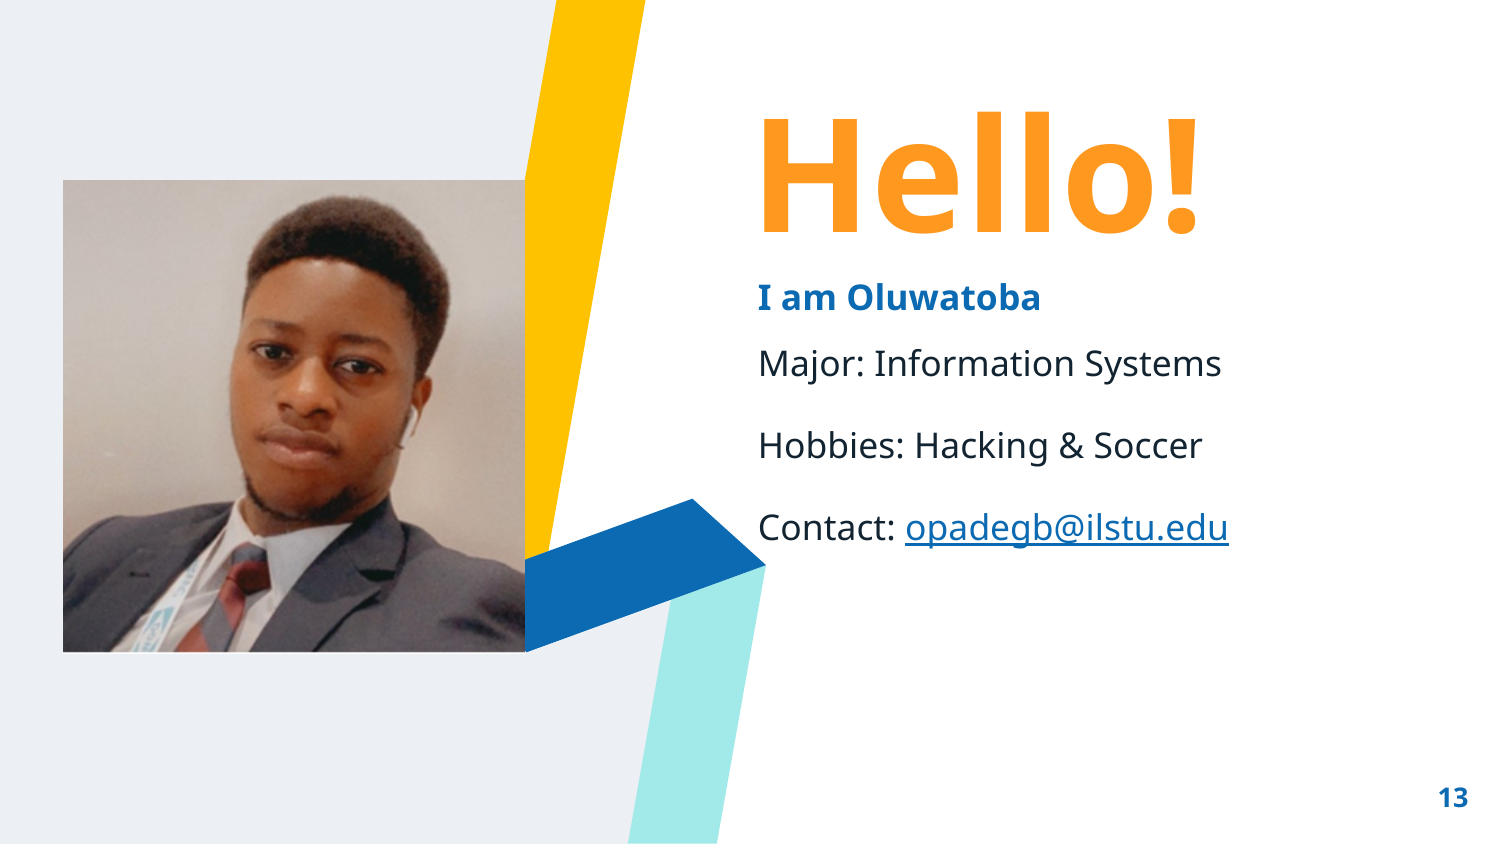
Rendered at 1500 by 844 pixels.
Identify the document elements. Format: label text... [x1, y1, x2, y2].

slide_number 13 [1378, 766, 1469, 832]
subtitle I am Oluwatoba Major: Information Systems Hobbies: Hacking & Soccer Contact: opadegb@ilstu.edu [757, 268, 1414, 542]
title Hello! [750, 72, 1414, 263]
picture [63, 180, 525, 655]
